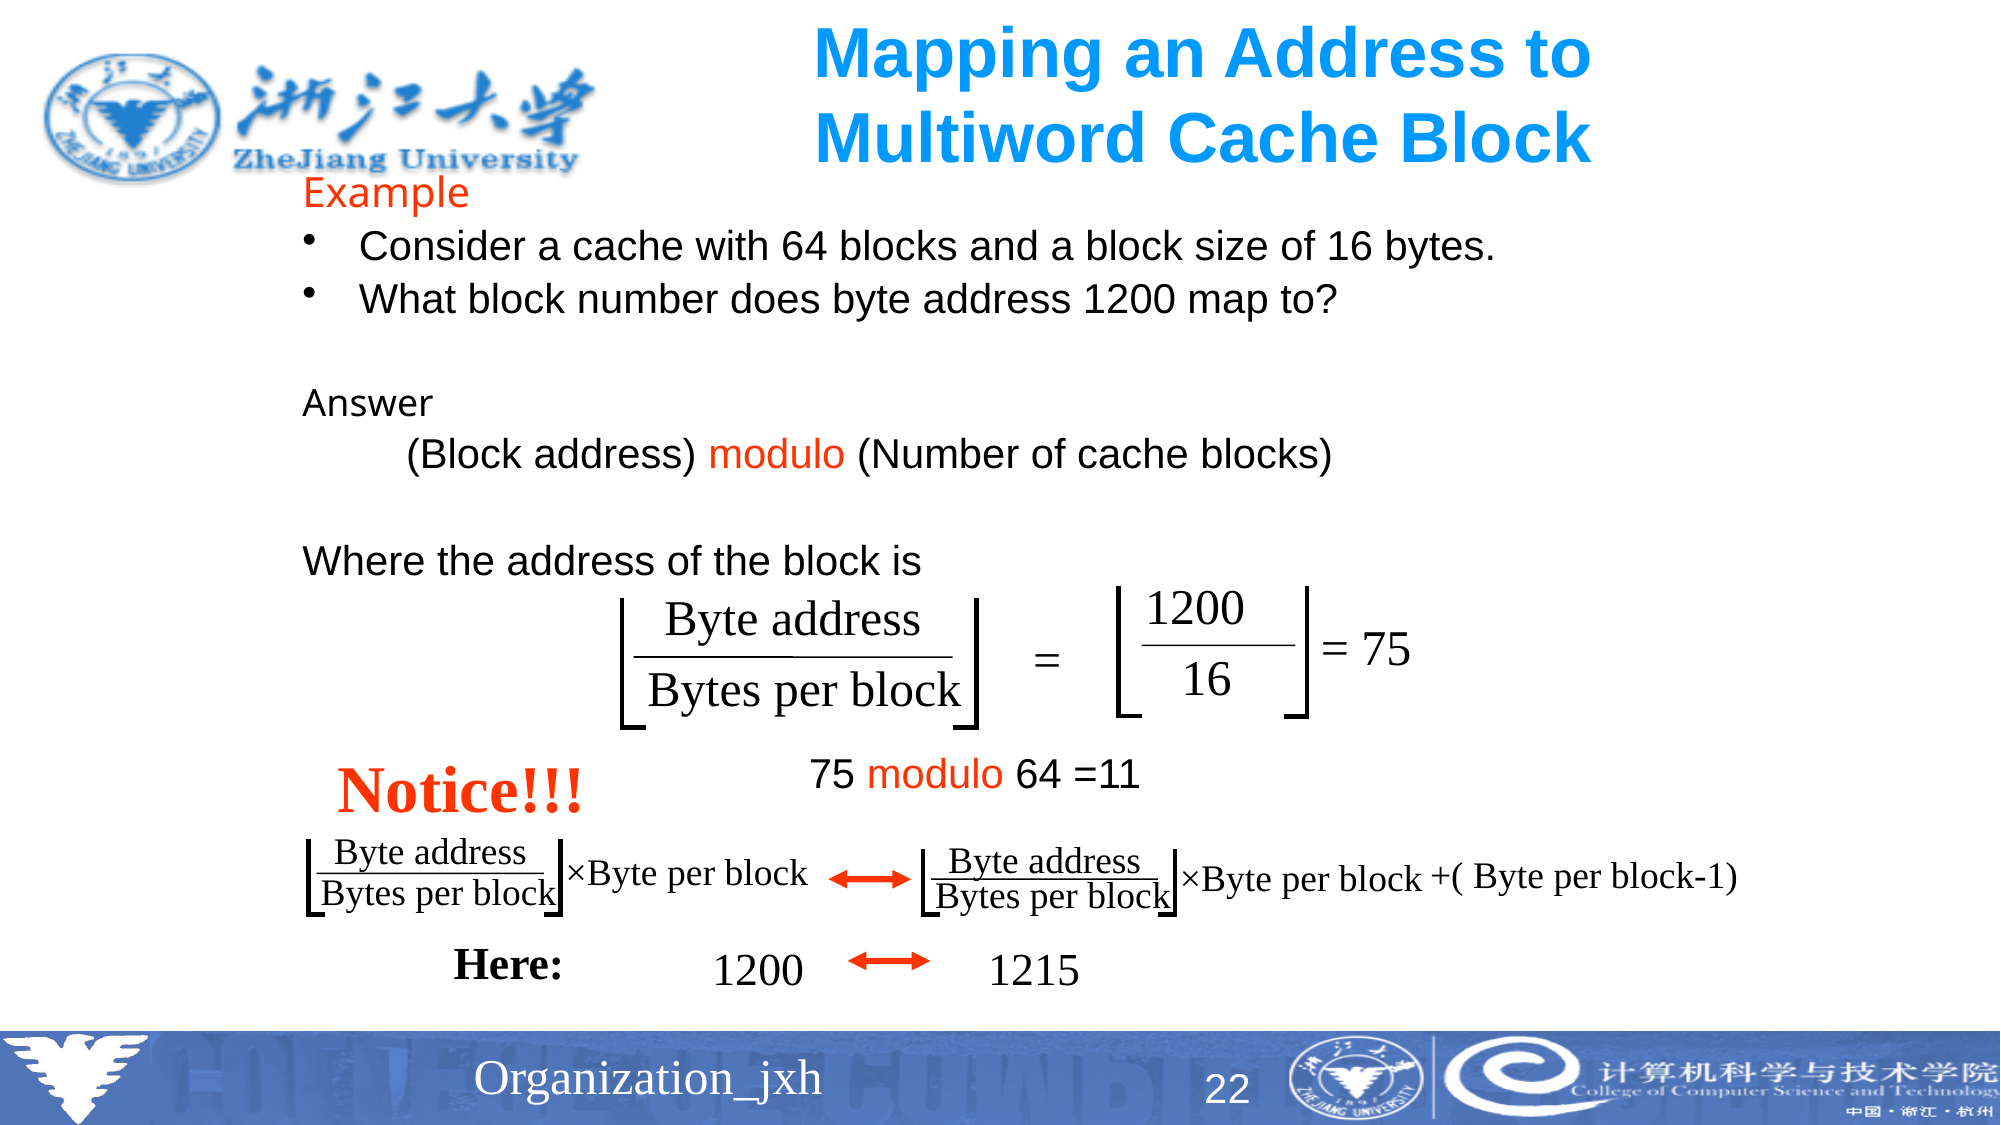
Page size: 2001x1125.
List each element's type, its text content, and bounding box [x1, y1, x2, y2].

picture [31, 46, 604, 188]
title Mapping an Address to Multiword Cache Block [741, 9, 1666, 173]
text_box 1200 1215 [683, 925, 1109, 1009]
text_box [847, 954, 931, 968]
picture [0, 1031, 2000, 1125]
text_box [621, 574, 1414, 729]
list Example Consider a cache with 64 blocks and a block size of 16 bytes. What block number does byte address 1200 map to? Answer (Block address) modulo (Number of cache blocks) Where the address of the block is 75 modulo 64 =11 [287, 163, 1663, 894]
text_box Here: [378, 925, 639, 997]
text_box Notice!!! [332, 750, 592, 821]
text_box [308, 831, 1715, 915]
